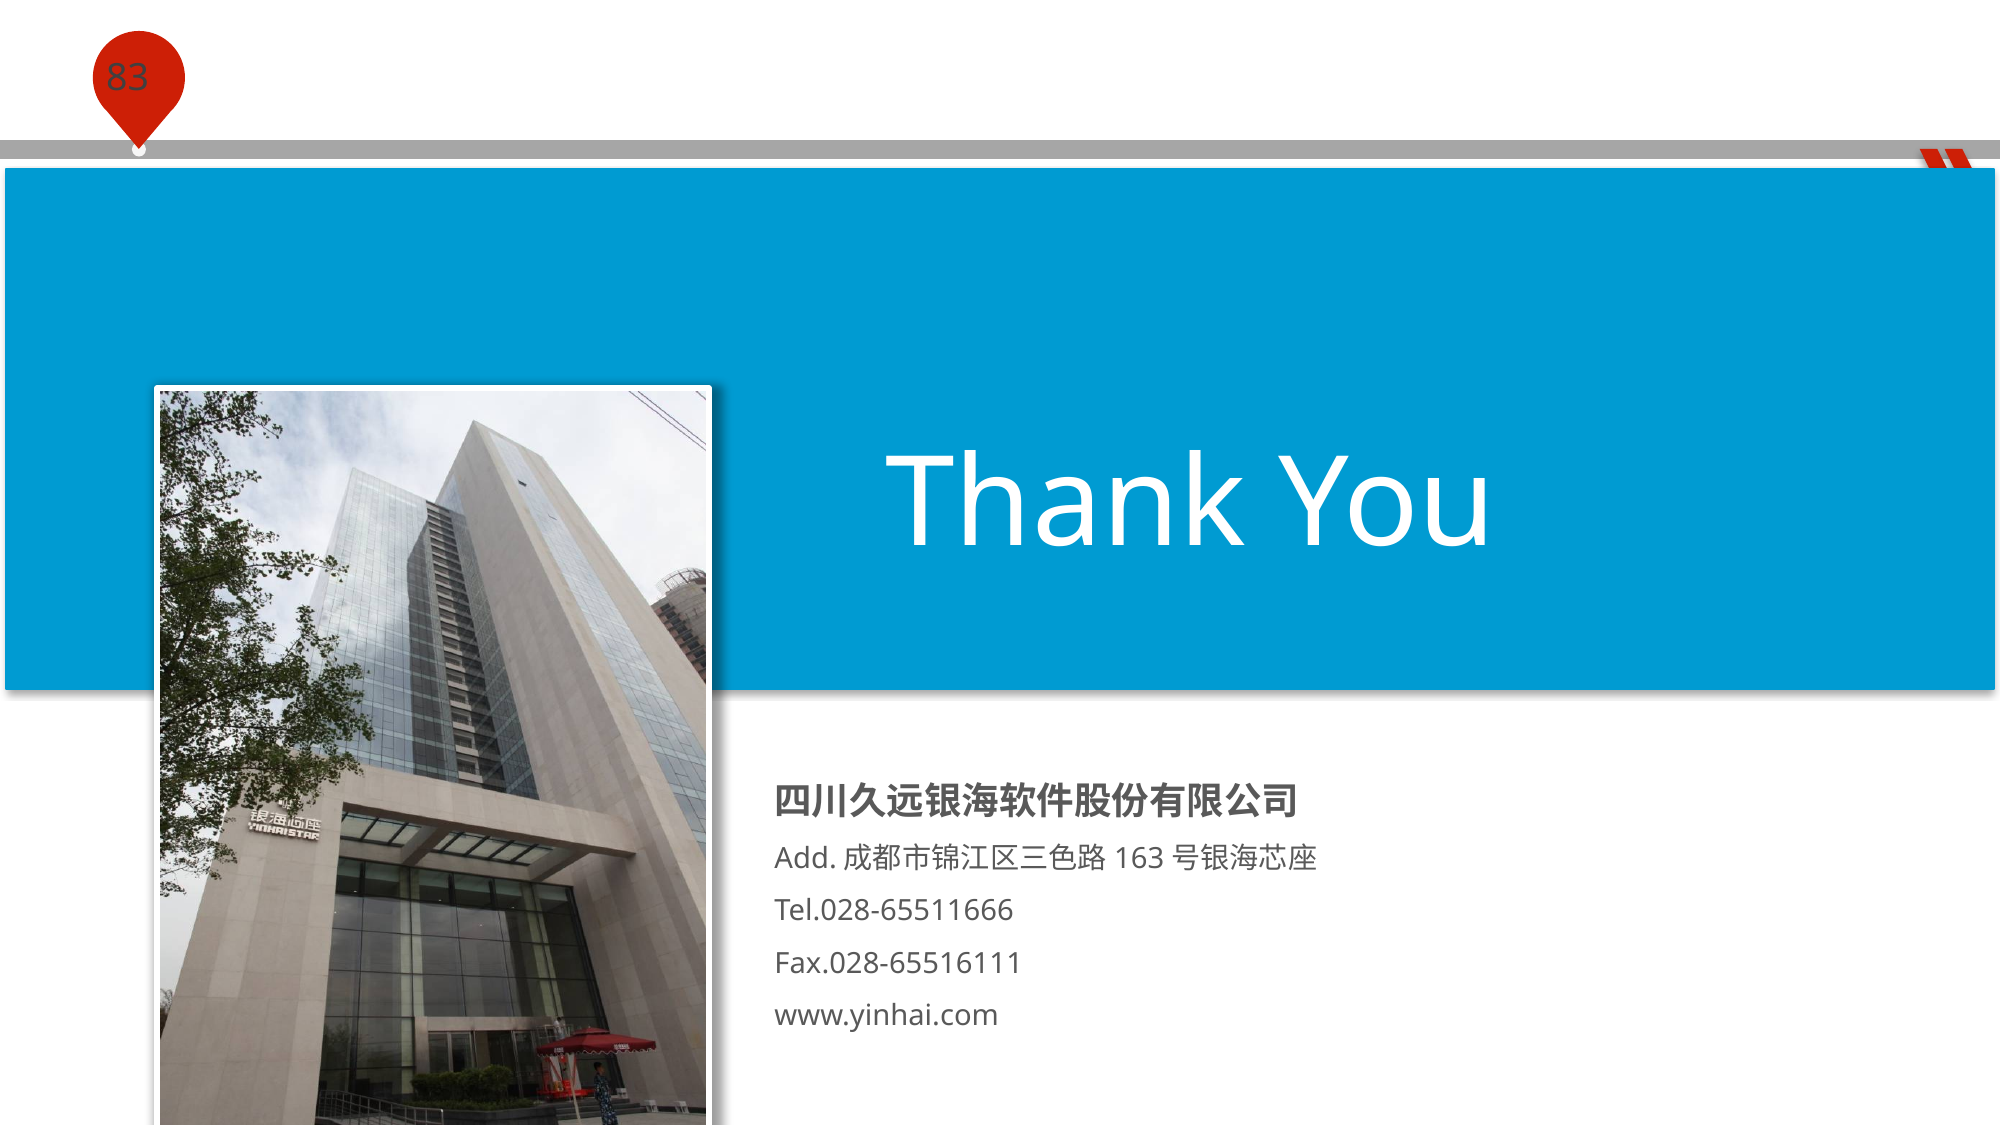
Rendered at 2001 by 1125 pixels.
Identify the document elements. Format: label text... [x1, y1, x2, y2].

picture [159, 390, 707, 1125]
text_box Thank You [615, 374, 1767, 616]
text_box 四川久远银海软件股份有限公司 Add.成都市锦江区三色路163号银海芯座 Tel.028-65511666 Fax.028-65516111 www.yinhai.com [759, 746, 1623, 1039]
text_box [5, 168, 1995, 690]
